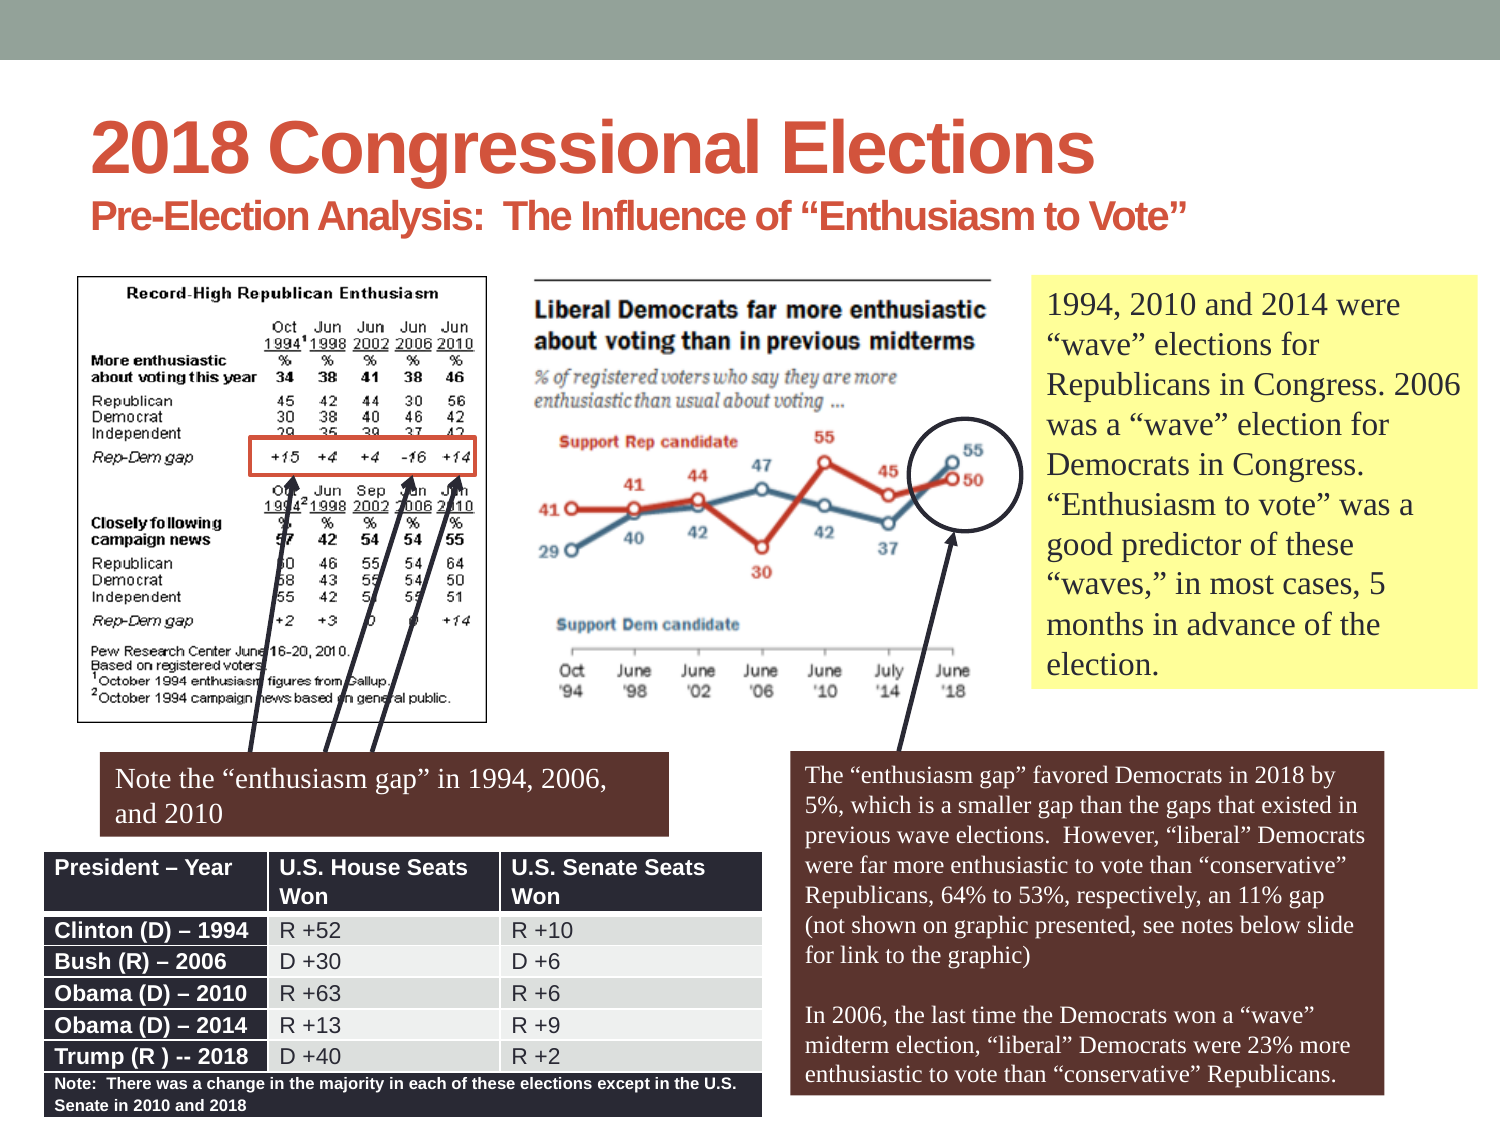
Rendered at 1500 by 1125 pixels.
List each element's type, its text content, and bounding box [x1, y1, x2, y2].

text_box 1994, 2010 and 2014 were “wave” elections for Republicans in Congress. 2006 was a “wave” election for Democrats in Congress. “Enthusiasm to vote” was a good predictor of these “waves,” in most cases, 5 months in advance of the election. [1031, 274, 1478, 689]
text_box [324, 474, 370, 753]
table_header U.S. Senate Seats Won [501, 852, 762, 911]
table_cell R +13 [269, 1010, 499, 1039]
table_header U.S. House Seats Won [269, 852, 499, 911]
title 2018 Congressional Elections Pre-Election Analysis: The Influence of “Enthusiasm to Vote” [75, 87, 1425, 250]
text_box Note the “enthusiasm gap” in 1994, 2006, and 2010 [99, 752, 669, 837]
table_cell Trump (R ) -- 2018 [44, 1041, 267, 1071]
text_box [1018, 450, 1024, 500]
table_cell R +10 [501, 917, 762, 945]
table_cell R +63 [269, 978, 499, 1008]
table_cell R +6 [501, 978, 762, 1008]
table_cell Clinton (D) – 1994 [44, 917, 267, 945]
table_cell R +52 [269, 917, 499, 945]
table_cell Obama (D) – 2010 [44, 978, 267, 1008]
text_box The “enthusiasm gap” favored Democrats in 2018 by 5%, which is a smaller gap than the gaps that existed in previous wave elections. However, “liberal” Democrats were far more enthusiastic to vote than “conservative” Republicans, 64% to 53%, respectively, an 11% gap (not shown on graphic presented, see notes below slide for link to the graphic) In 2006, the last time the Democrats won a “wave” midterm election, “liberal” Democrats were 23% more enthusiastic to vote than “conservative” Republicans. [790, 751, 1385, 1096]
picture [522, 260, 1011, 715]
table_cell R +9 [501, 1010, 762, 1039]
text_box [371, 474, 460, 753]
table_cell R +2 [501, 1041, 762, 1071]
table_cell Note: There was a change in the majority in each of these elections except in the U.S. Senate in 2010 and 2018 [44, 1073, 762, 1117]
table_cell Obama (D) – 2014 [44, 1010, 267, 1039]
table_header President – Year [44, 852, 267, 911]
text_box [249, 474, 294, 753]
table_cell Bush (R) – 2006 [44, 946, 267, 976]
table_cell D +40 [269, 1041, 499, 1071]
table_cell D +6 [501, 946, 762, 976]
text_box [898, 530, 955, 752]
table_cell D +30 [269, 946, 499, 976]
picture [74, 274, 490, 726]
